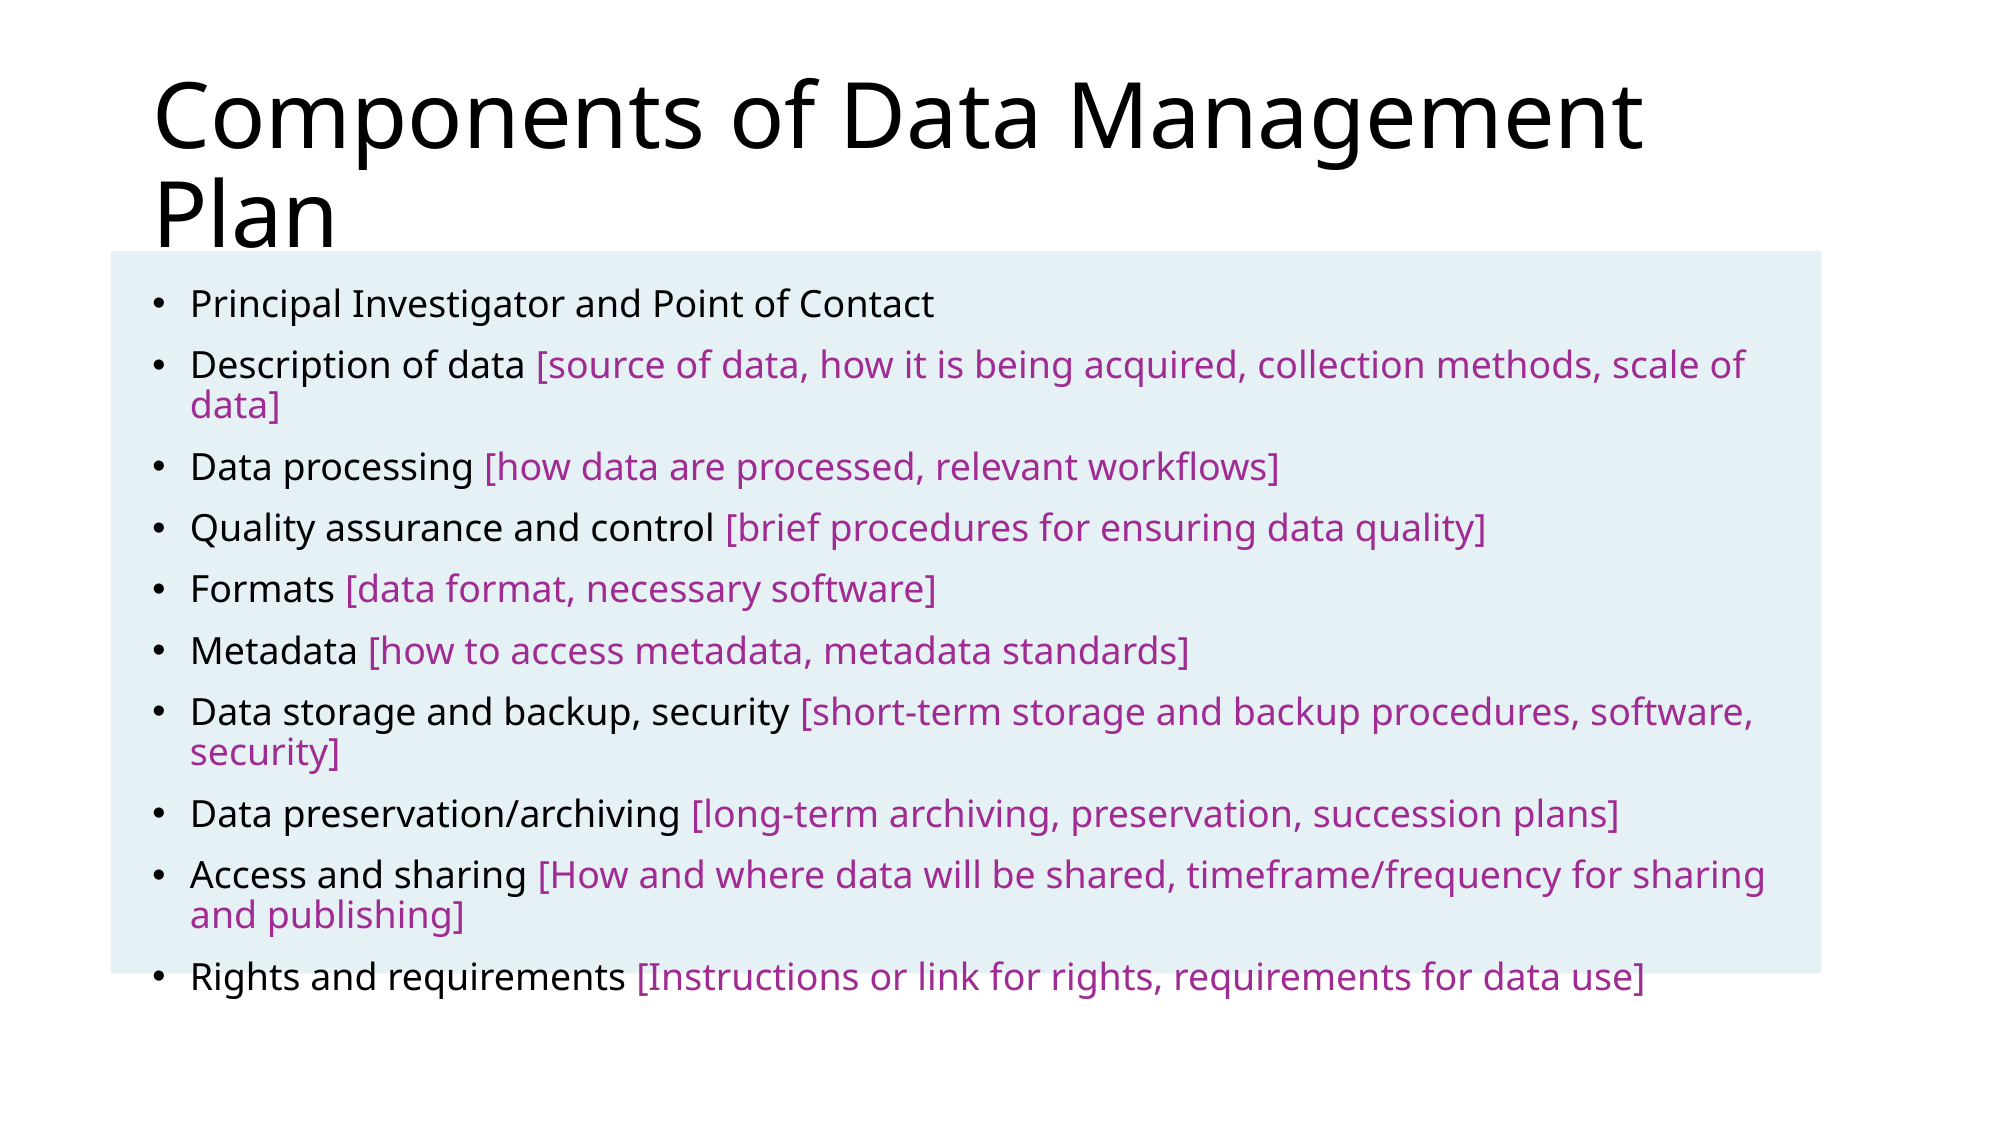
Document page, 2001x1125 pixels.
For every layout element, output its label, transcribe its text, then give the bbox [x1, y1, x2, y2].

title Components of Data Management Plan [137, 59, 1863, 278]
text_box [109, 250, 1823, 975]
list Principal Investigator and Point of Contact Description of data [source of data, how it is being acquired, collection methods, scale of data] Data processing [how data are processed, relevant workflows] Quality assurance and control [brief procedures for ensuring data quality] Formats [data format, necessary software] Metadata [how to access metadata, metadata standards] Data storage and backup, security [short-term storage and backup procedures, software, security] Data preservation/archiving [long-term archiving, preservation, succession plans] Access and sharing [How and where data will be shared, timeframe/frequency for sharing and publishing] Rights and requirements [Instructions or link for rights, requirements for data use] [137, 277, 1791, 931]
